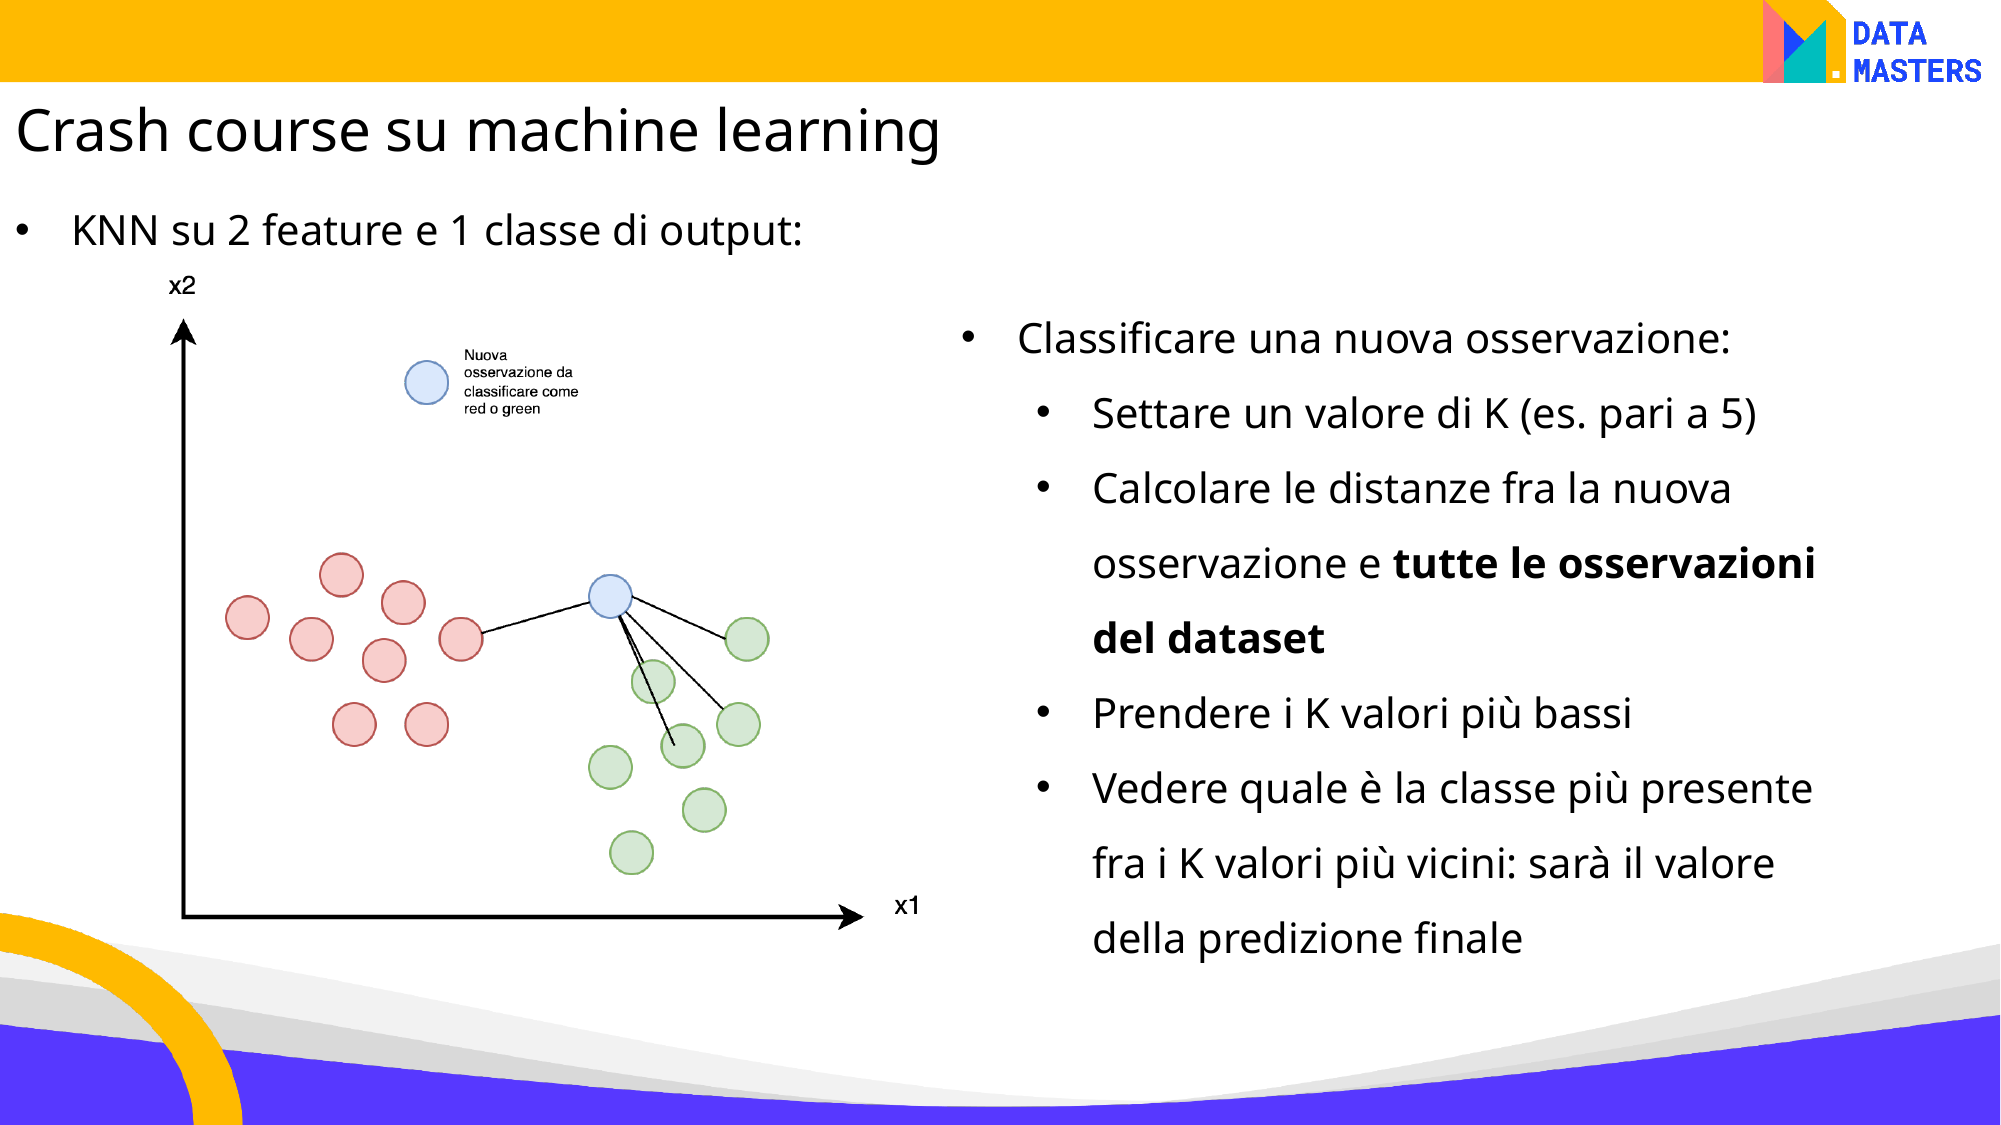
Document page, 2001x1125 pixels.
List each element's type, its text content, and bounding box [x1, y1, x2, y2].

text_box Classificare una nuova osservazione: Settare un valore di K (es. pari a 5) Calcolare le distanze fra la nuova osservazione e tutte le osservazioni del dataset Prendere i K valori più bassi Vedere quale è la classe più presente fra i K valori più vicini: sarà il valore della predizione finale [945, 278, 1882, 969]
picture [1763, 0, 1983, 90]
text_box Crash course su machine learning [0, 85, 1445, 171]
picture [0, 253, 2001, 1125]
text_box KNN su 2 feature e 1 classe di output: [0, 171, 1860, 262]
